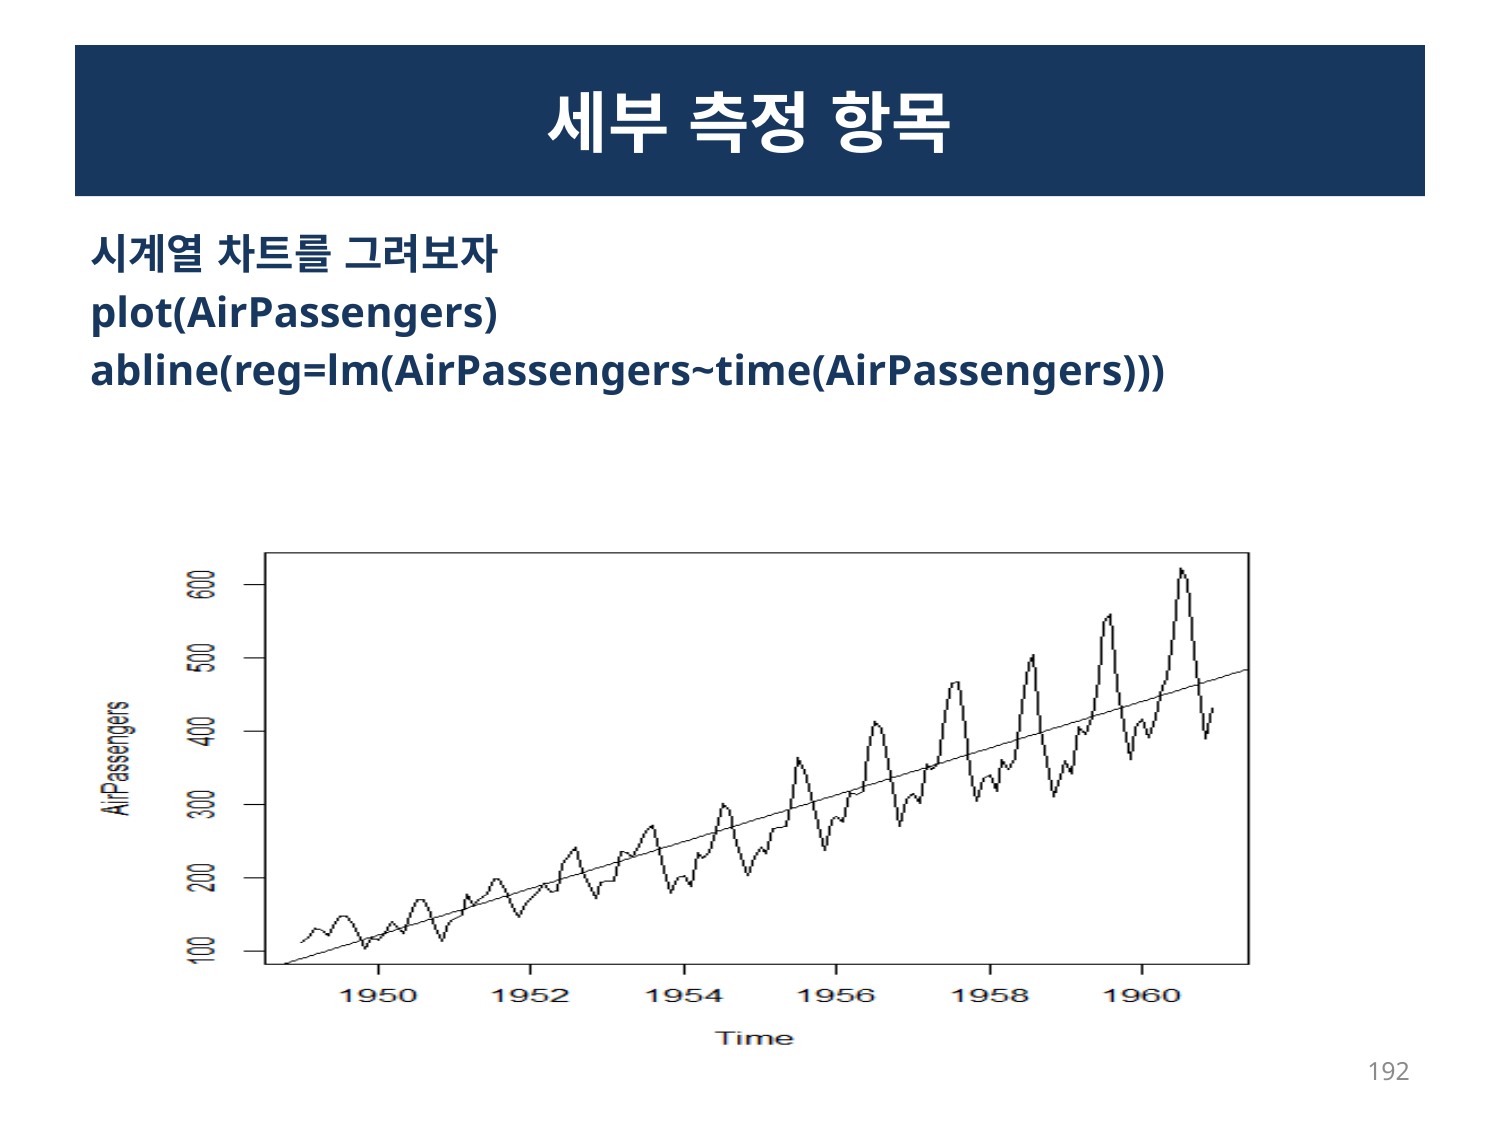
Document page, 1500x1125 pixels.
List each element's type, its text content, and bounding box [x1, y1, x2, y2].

title 세부 측정 항목 [75, 45, 1425, 197]
picture [88, 467, 1341, 1071]
slide_number 192 [1074, 1042, 1425, 1103]
list 시계열 차트를 그려보자 plot(AirPassengers) abline(reg=lm(AirPassengers~time(AirPassengers))) [75, 219, 1425, 1005]
